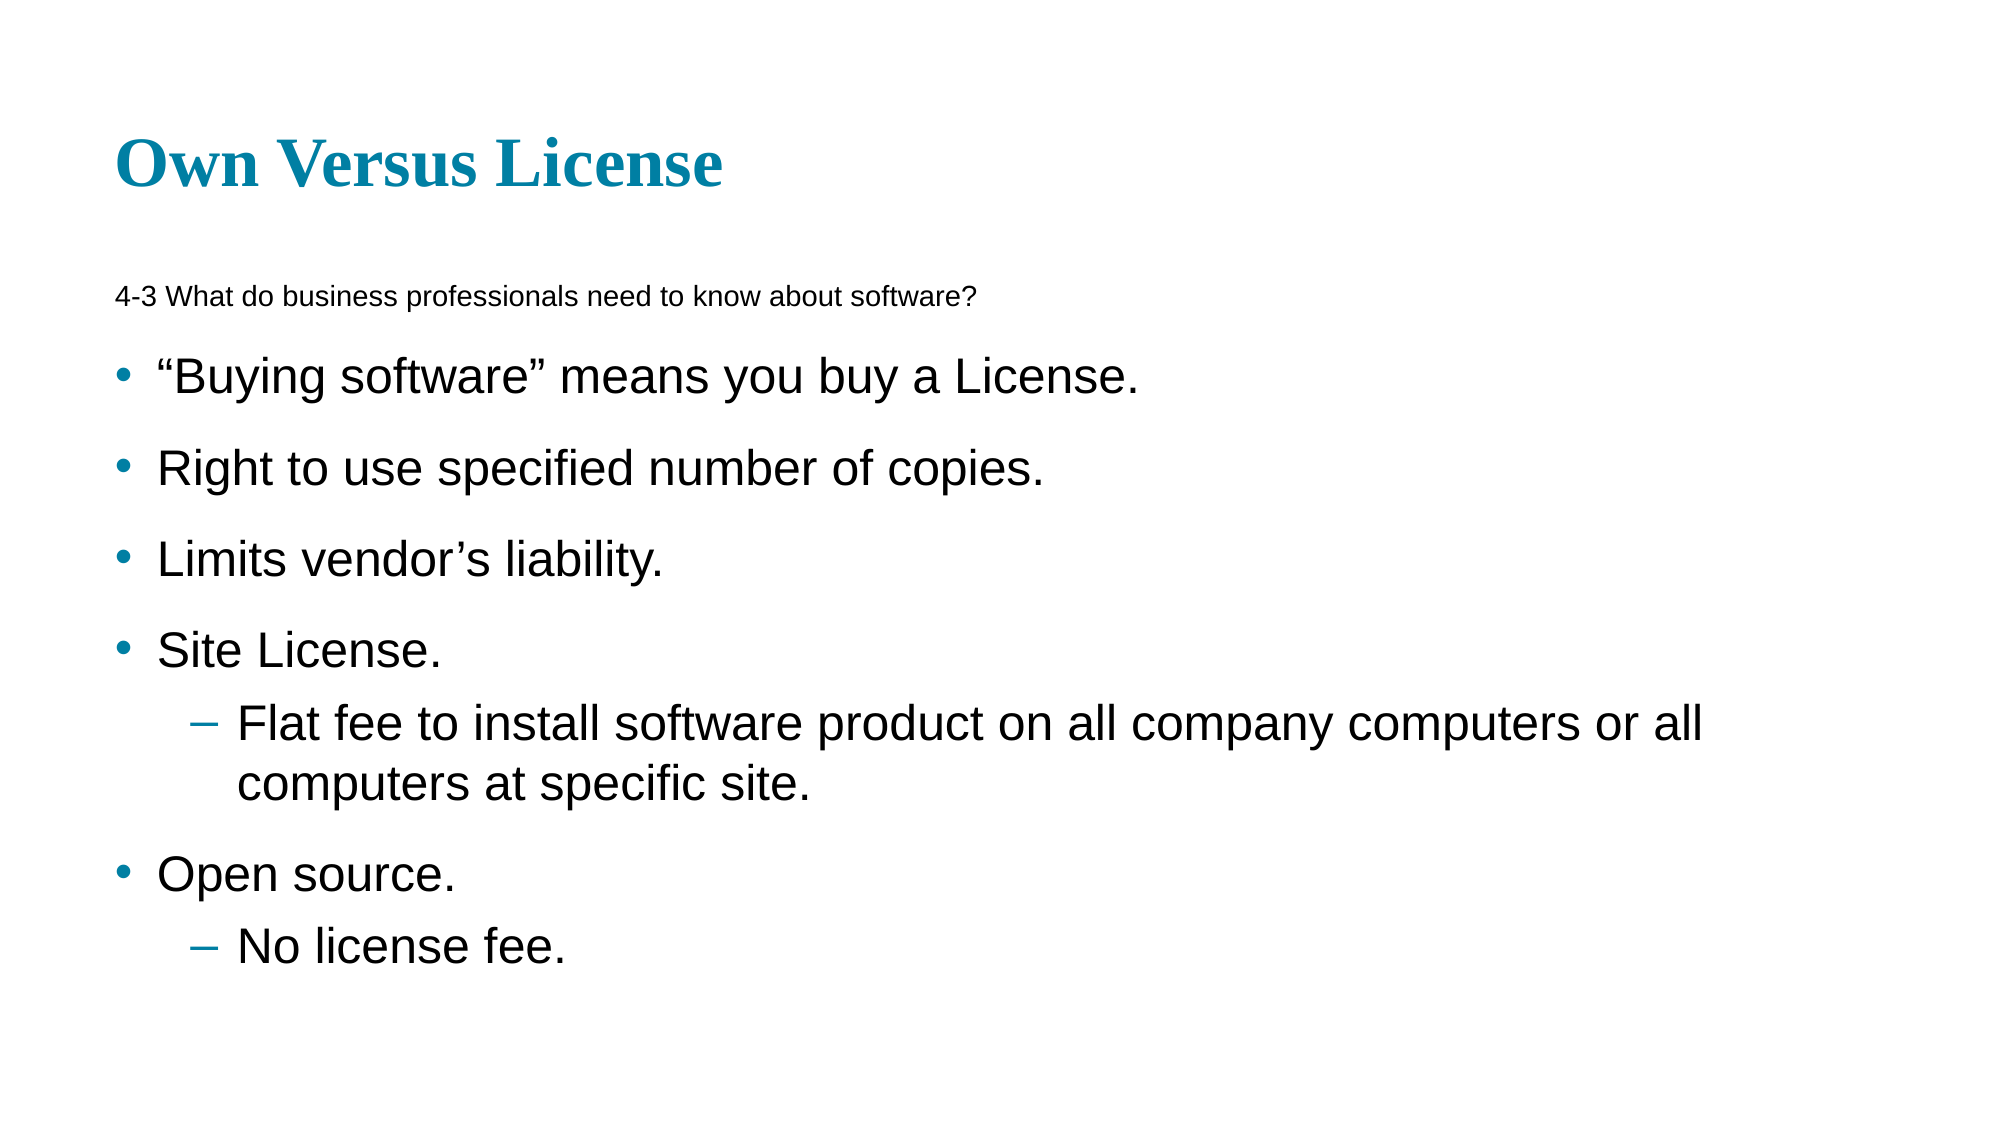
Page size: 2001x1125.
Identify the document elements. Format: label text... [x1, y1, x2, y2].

list 4-3 What do business professionals need to know about software? “Buying software” means you buy a License. Right to use specified number of copies. Limits vendor’s liability. Site License. Flat fee to install software product on all company computers or all computers at specific site. Open source. No license fee. [99, 262, 1900, 1005]
title Own Versus License [99, 35, 1900, 216]
